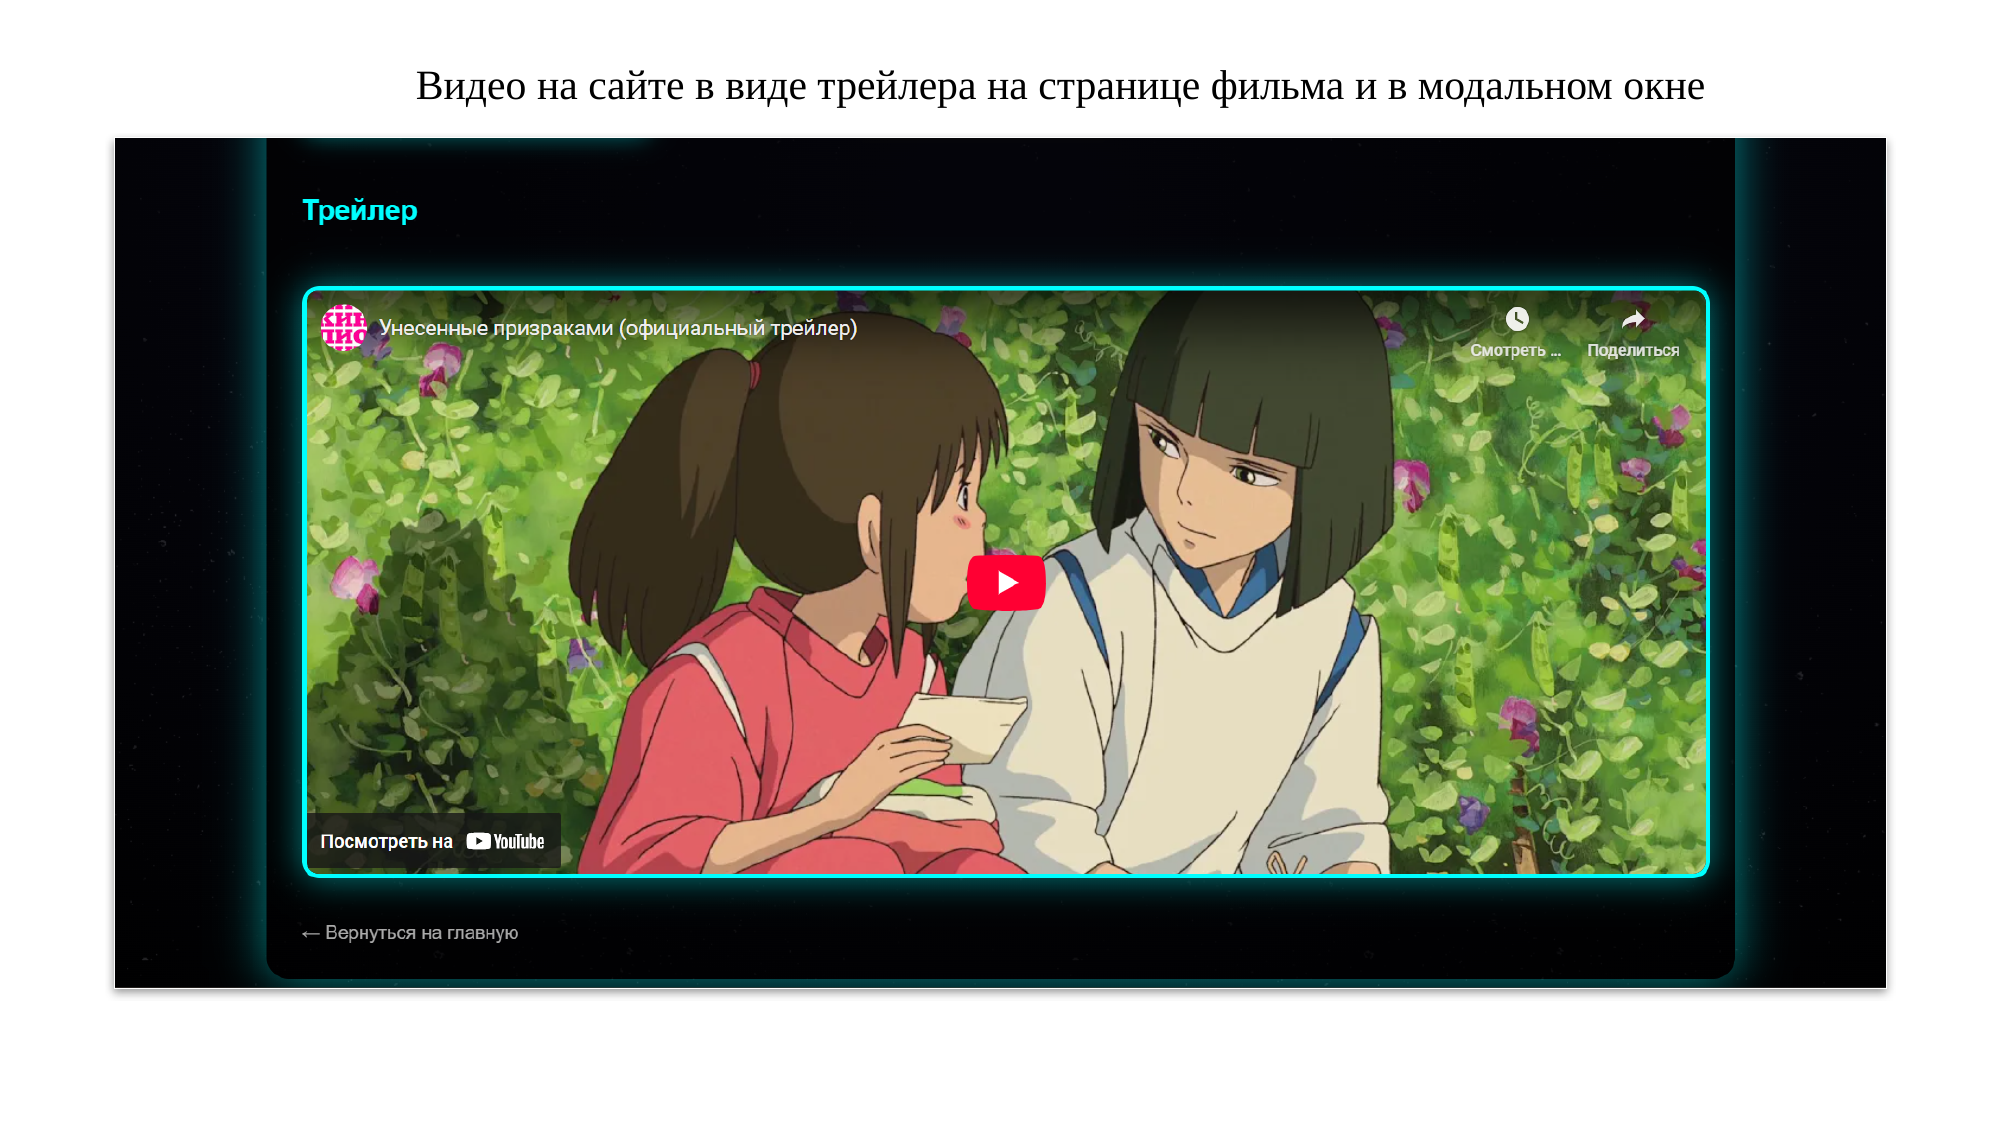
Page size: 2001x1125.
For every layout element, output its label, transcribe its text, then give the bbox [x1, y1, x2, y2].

picture [113, 136, 1886, 988]
text_box Видео на сайте в виде трейлера на странице фильма и в модальном окне [400, 50, 1732, 115]
